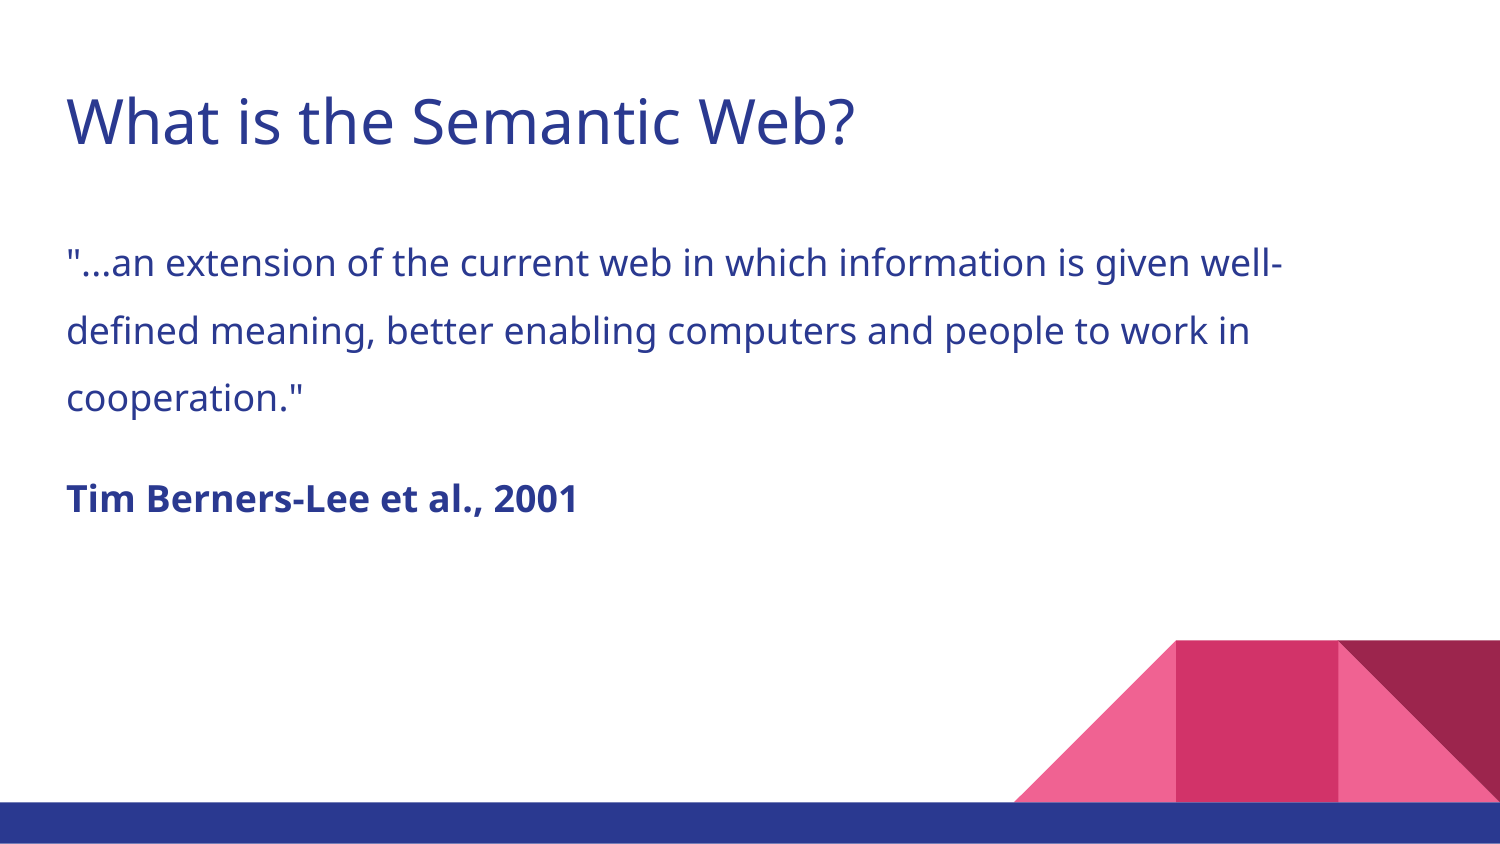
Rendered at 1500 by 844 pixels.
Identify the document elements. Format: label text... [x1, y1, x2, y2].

list "...an extension of the current web in which information is given well-defined meaning, better enabling computers and people to work in cooperation." Tim Berners-Lee et al., 2001 [51, 201, 1352, 750]
title What is the Semantic Web? [51, 67, 1449, 167]
